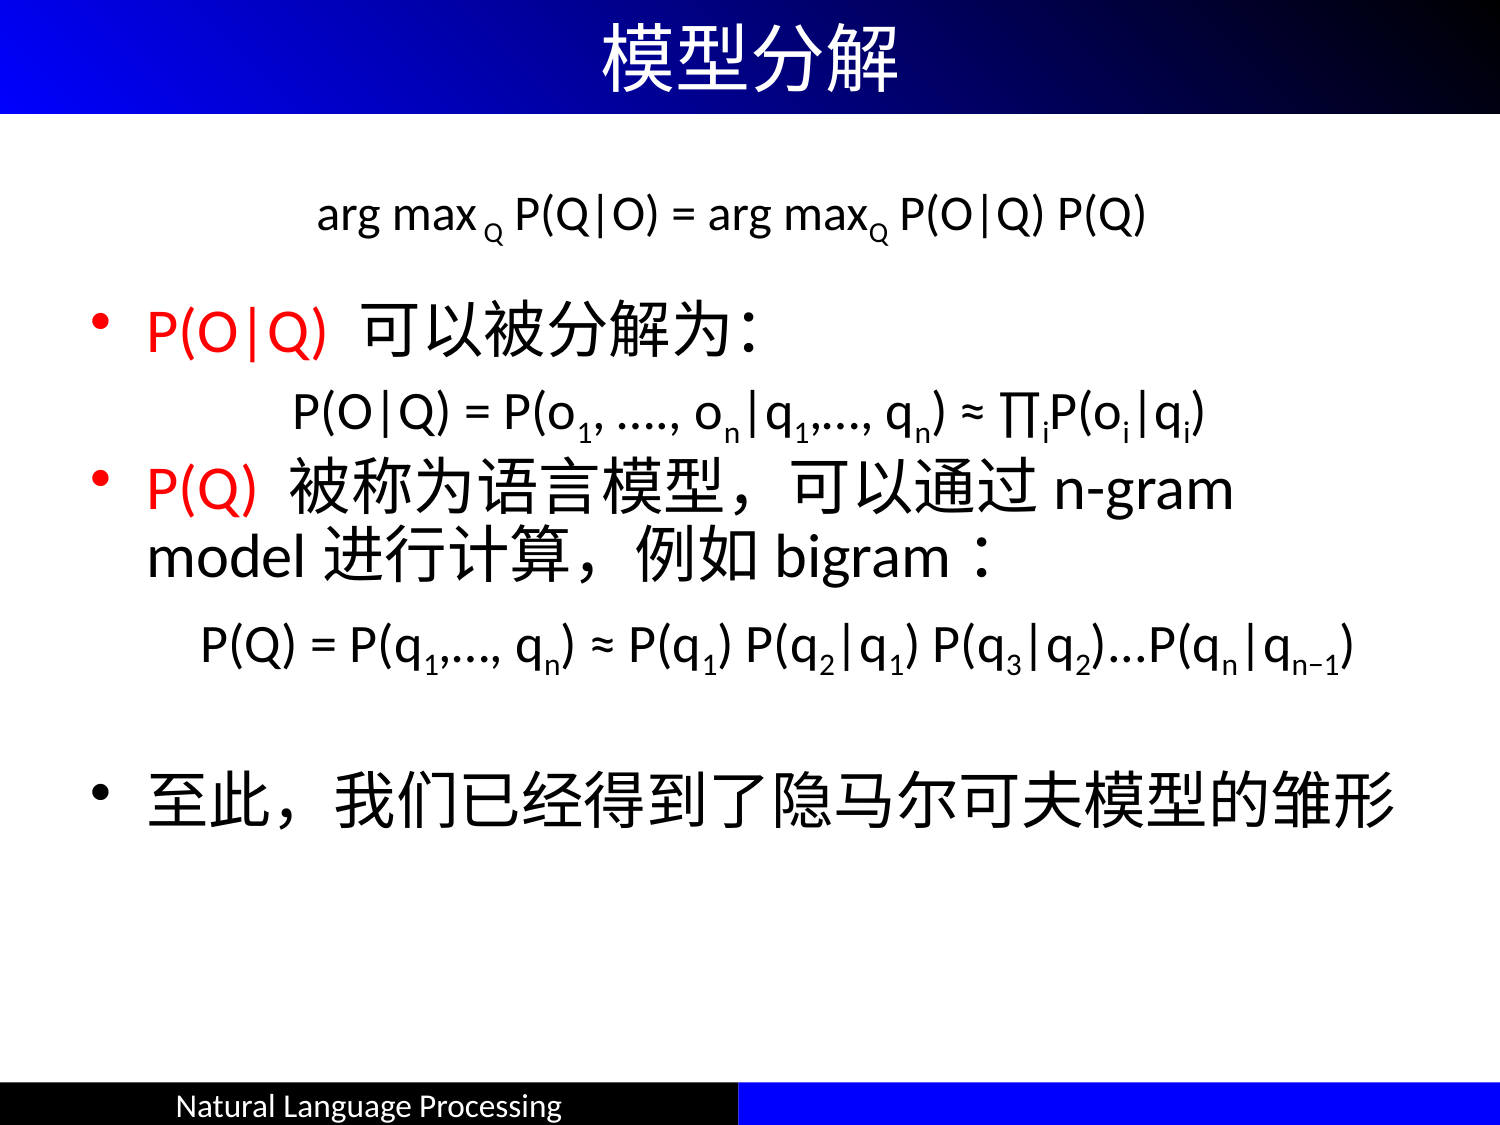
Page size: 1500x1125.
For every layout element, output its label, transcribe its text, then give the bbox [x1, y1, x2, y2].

title 模型分解 [0, 0, 1500, 115]
list P(O|Q) 可以被分解为： P(O|Q) = P(o1, …., on|q1,…, qn) ≈ ∏iP(oi|qi) P(Q) 被称为语言模型，可以通过n-gram model进行计算，例如bigram： P(Q) = P(q1,…, qn) ≈ P(q1) P(q2|q1) P(q3|q2)...P(qn|qn−1) 至此，我们已经得到了隐马尔可夫模型的雏形 [74, 290, 1426, 1006]
text_box arg max Q P(Q|O) = arg maxQ P(O|Q) P(Q) [301, 172, 1164, 256]
